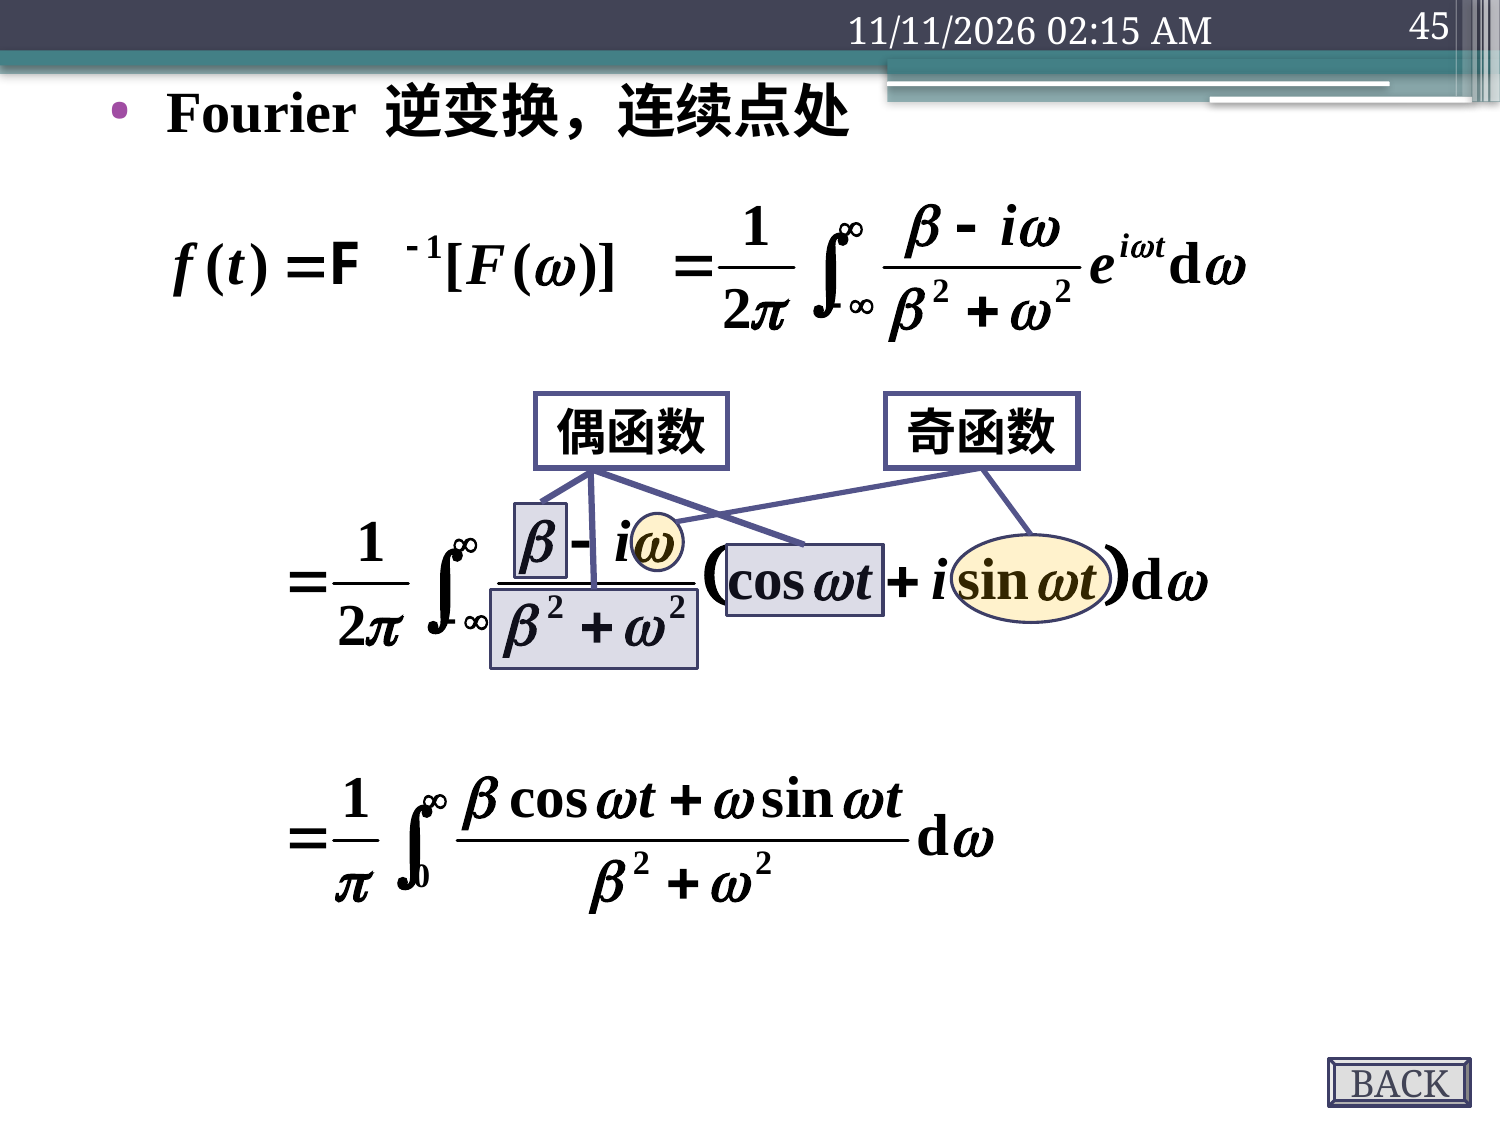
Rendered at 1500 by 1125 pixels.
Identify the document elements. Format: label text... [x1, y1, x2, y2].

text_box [151, 220, 626, 310]
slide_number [832, 1, 1269, 20]
text_box 偶函数 [535, 393, 728, 468]
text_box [687, 468, 1043, 535]
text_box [275, 500, 1223, 670]
list Fourier 逆变换，连续点处 [76, 66, 914, 184]
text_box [660, 184, 1259, 353]
slide_number 45 [1269, 1, 1466, 61]
text_box 奇函数 [885, 393, 1079, 468]
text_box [275, 756, 1006, 926]
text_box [540, 468, 805, 590]
text_box BACK [1327, 1057, 1472, 1108]
